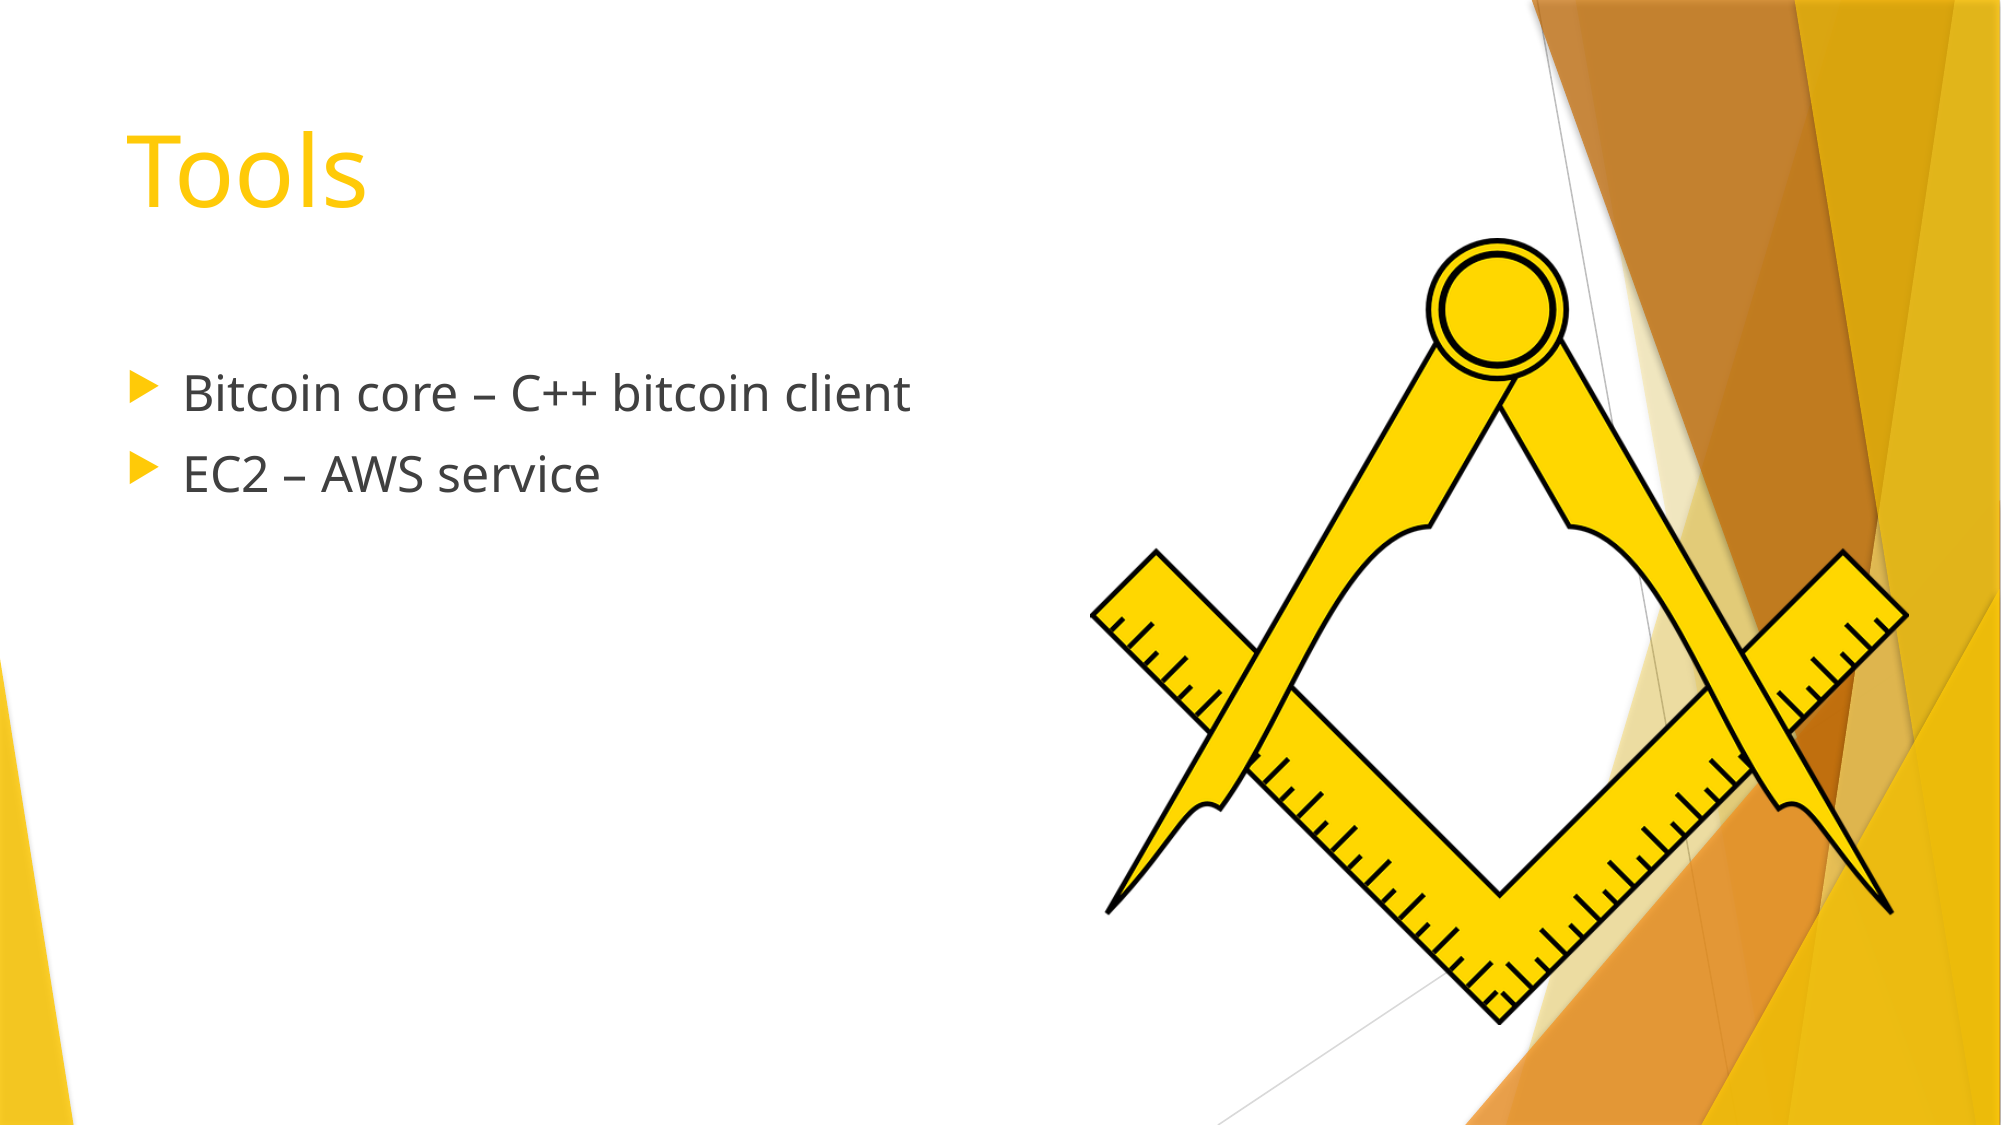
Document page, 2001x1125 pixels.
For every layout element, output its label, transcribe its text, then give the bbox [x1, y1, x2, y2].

list Bitcoin core – C++ bitcoin client EC2 – AWS service [111, 354, 1085, 992]
title Tools [111, 99, 1522, 317]
picture [1089, 237, 1910, 1026]
